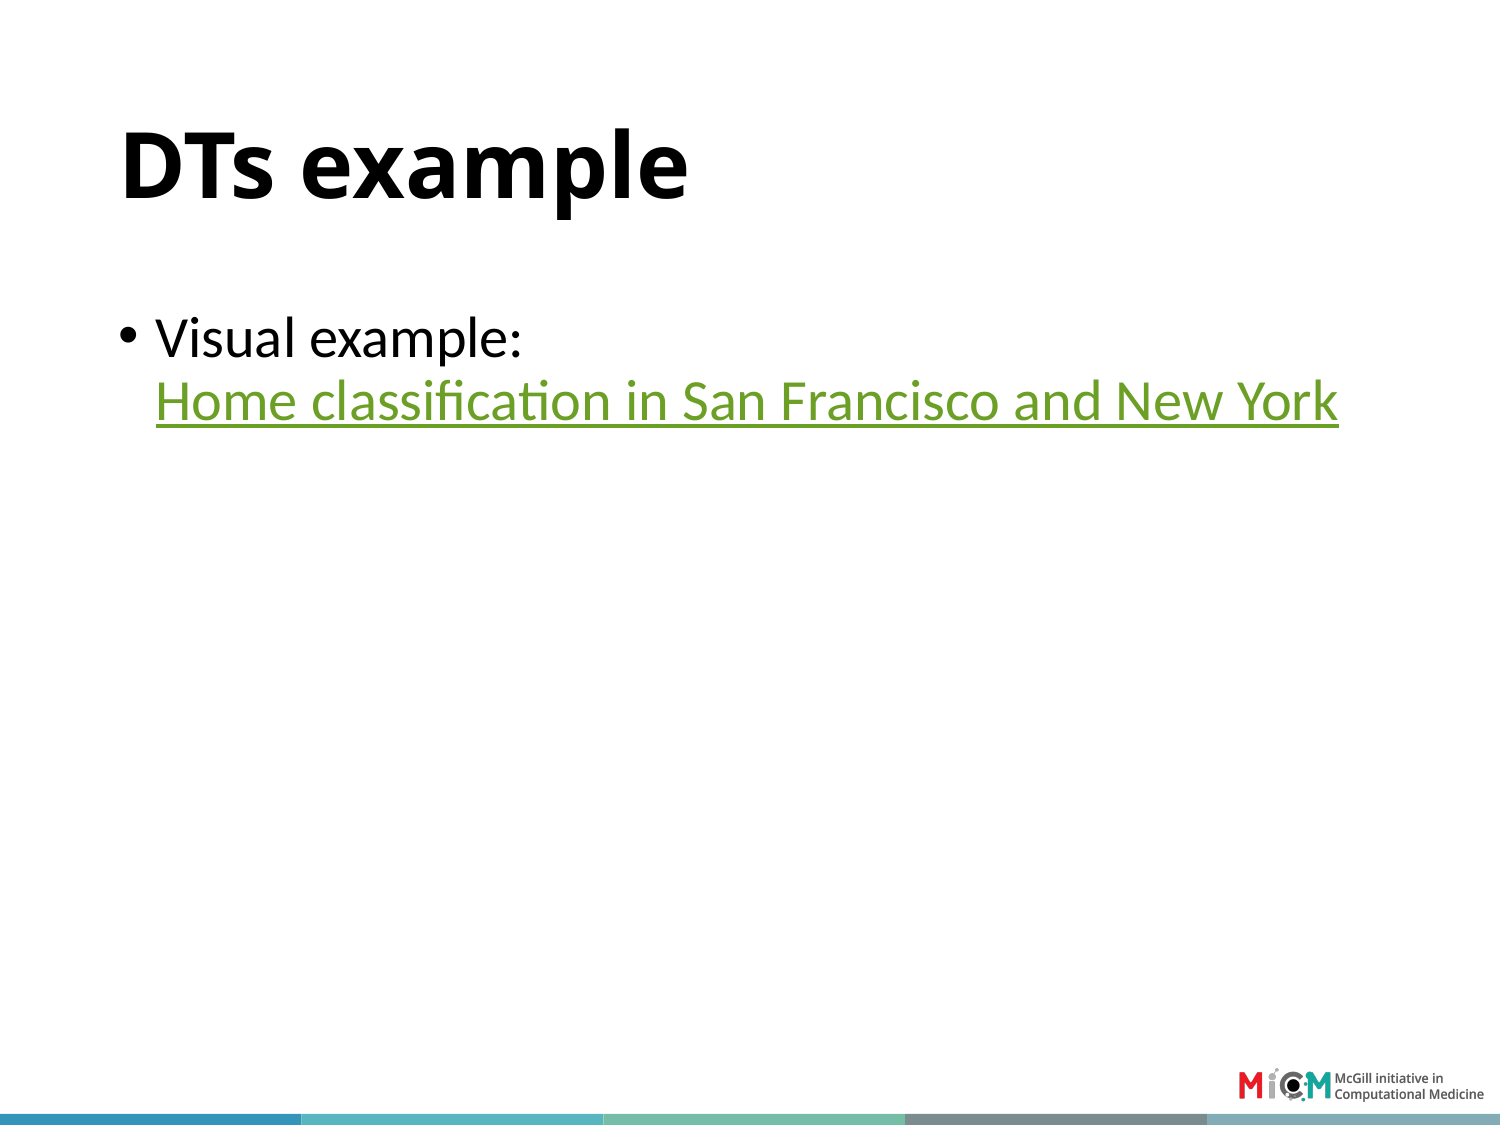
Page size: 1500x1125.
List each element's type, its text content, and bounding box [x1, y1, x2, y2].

list Visual example: Home classification in San Francisco and New York [103, 299, 1397, 1014]
title DTs example [103, 59, 1397, 278]
picture [1211, 1051, 1500, 1122]
